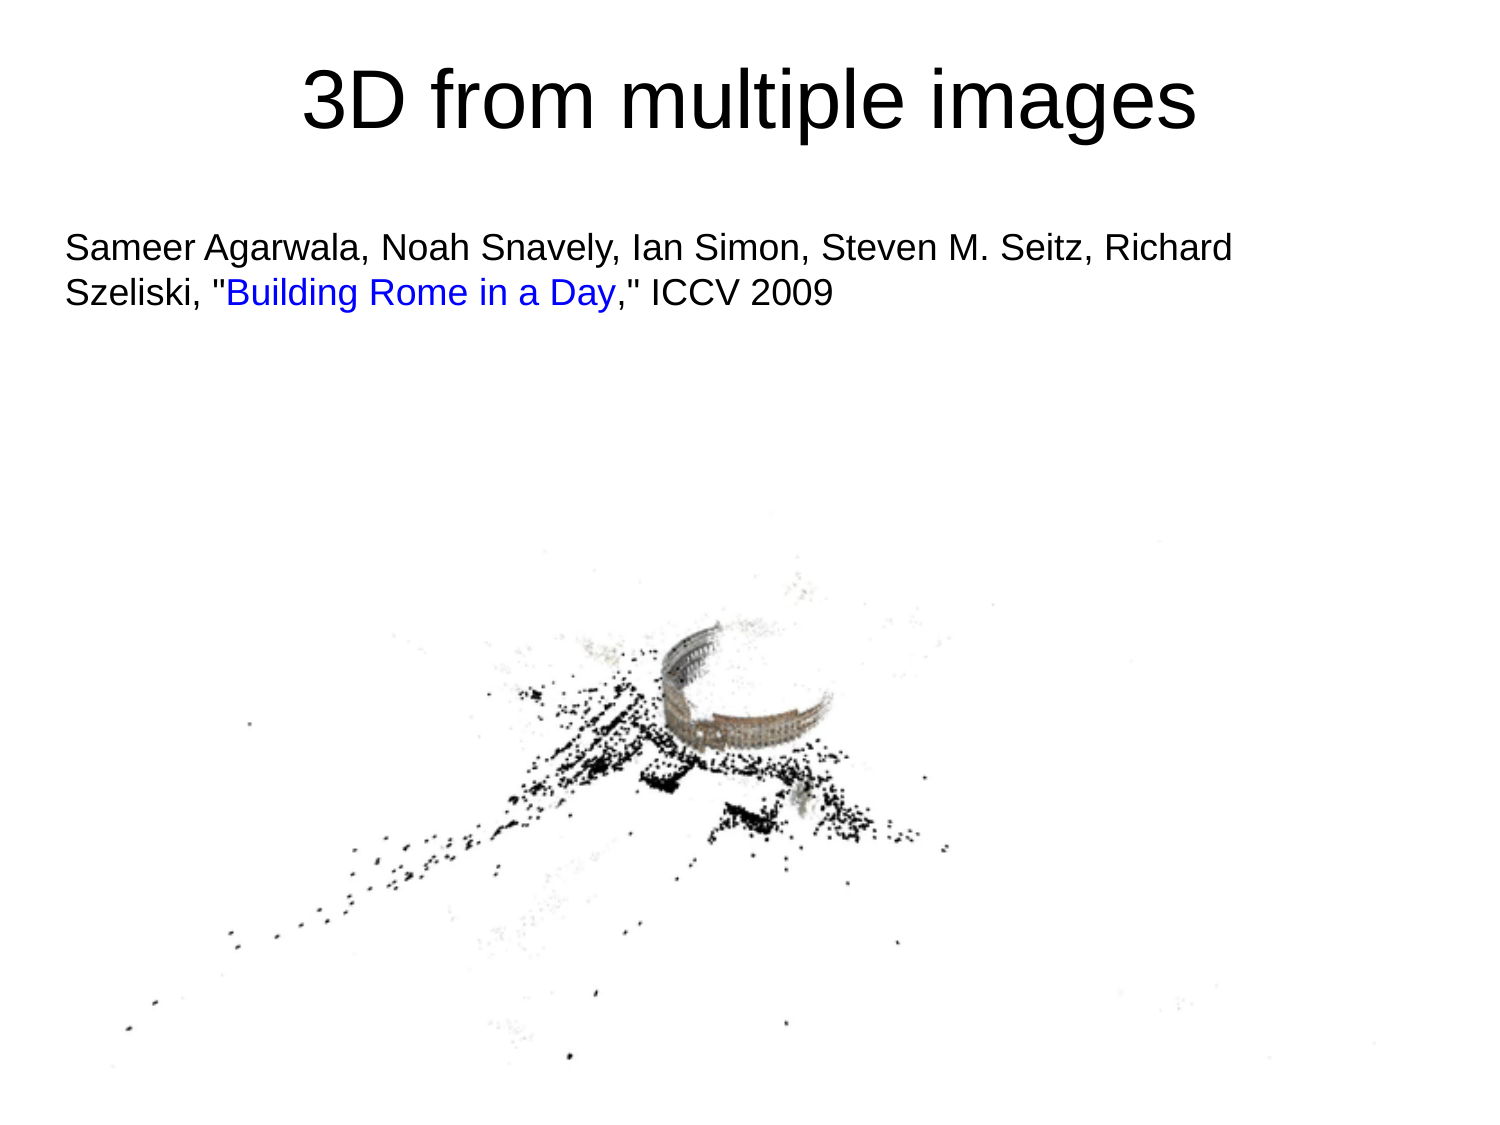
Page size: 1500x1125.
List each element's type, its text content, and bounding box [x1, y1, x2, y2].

text_box 3D from multiple images [286, 37, 1214, 153]
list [87, 318, 1386, 1070]
text_box Sameer Agarwala, Noah Snavely, Ian Simon, Steven M. Seitz, Richard Szeliski, "Building Rome in a Day," ICCV 2009 [49, 215, 1325, 321]
